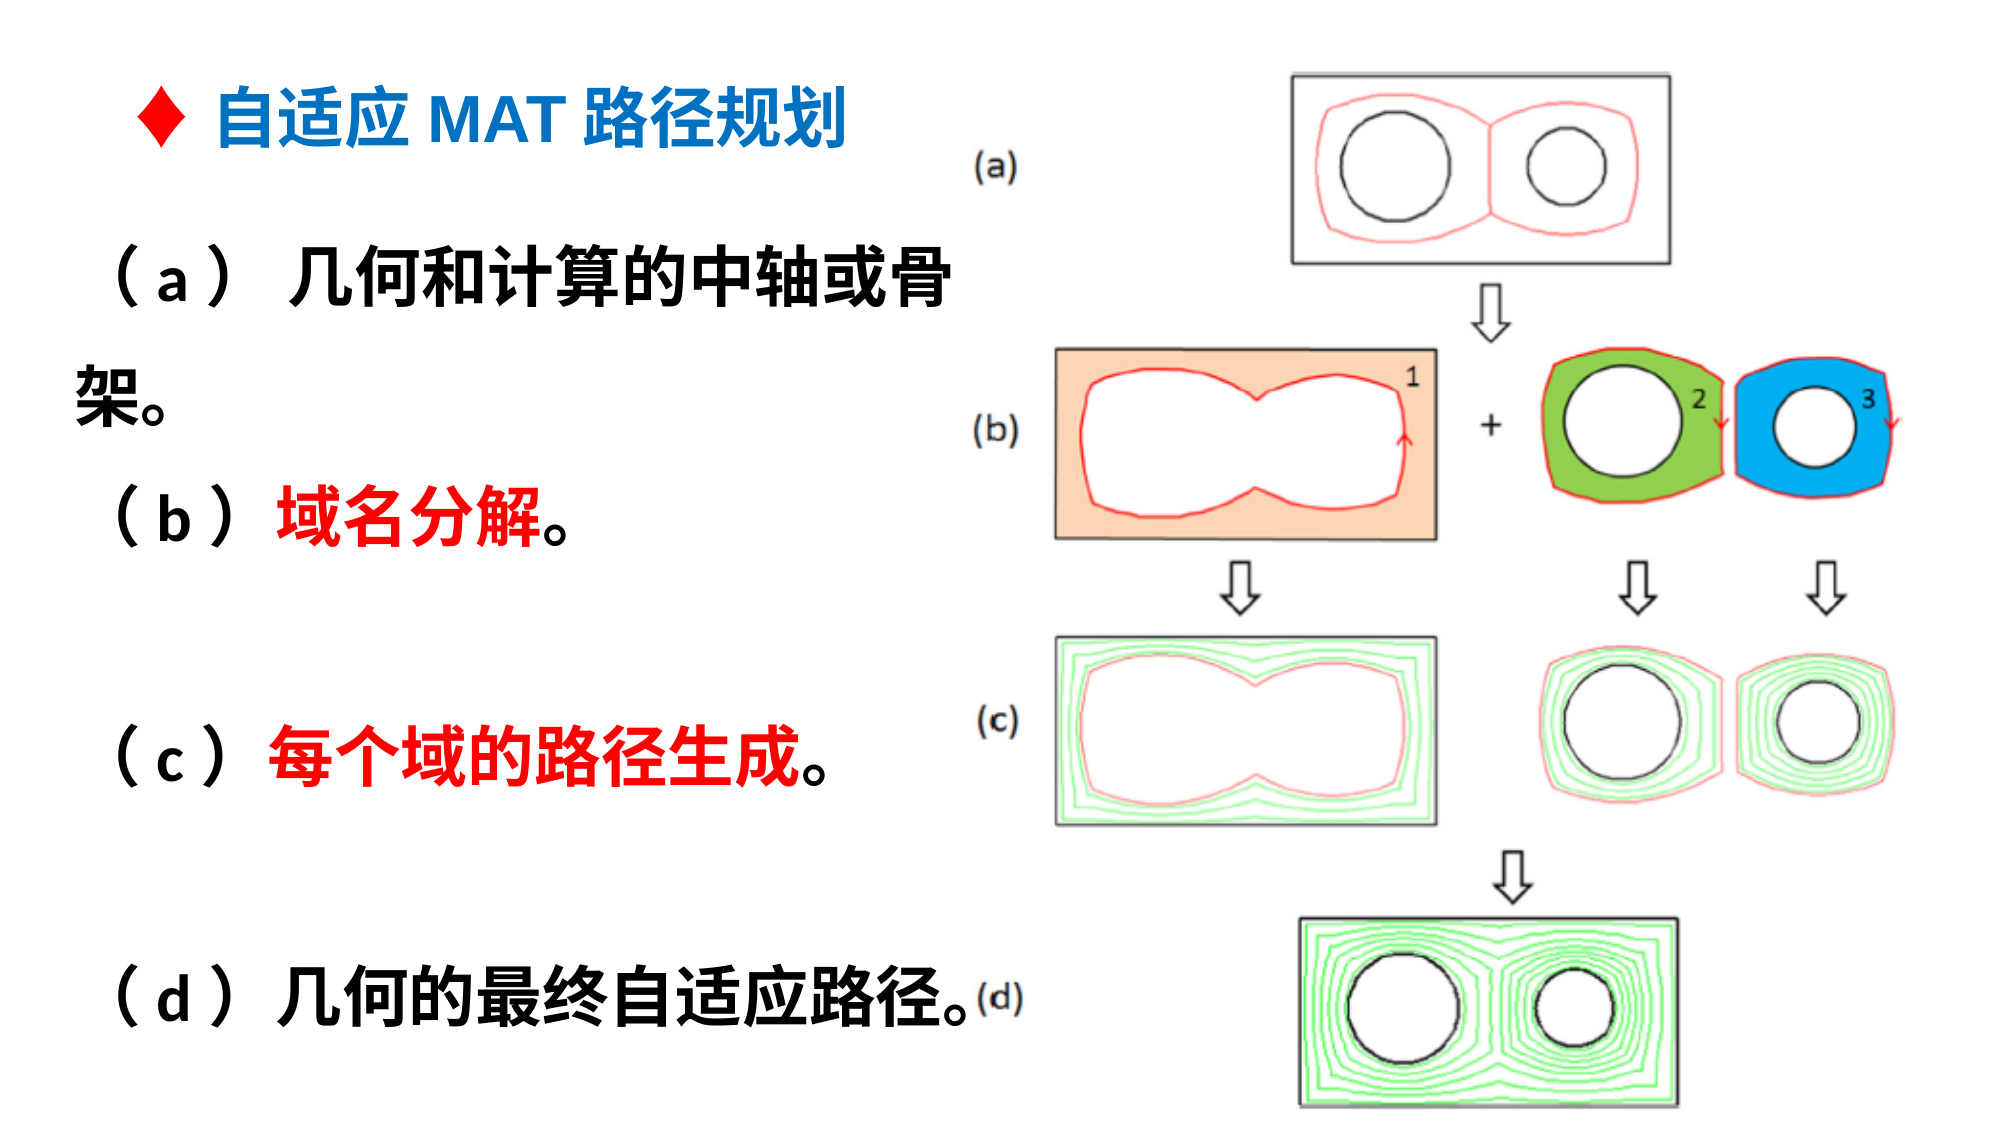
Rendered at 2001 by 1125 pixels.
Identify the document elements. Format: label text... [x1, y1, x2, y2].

picture [971, 68, 1905, 1113]
text_box （a） 几何和计算的中轴或骨架。 （b）域名分解。 （c）每个域的路径生成。 （d）几何的最终自适应路径。 [59, 187, 971, 1042]
text_box ♦自适应MAT路径规划 [113, 68, 971, 164]
